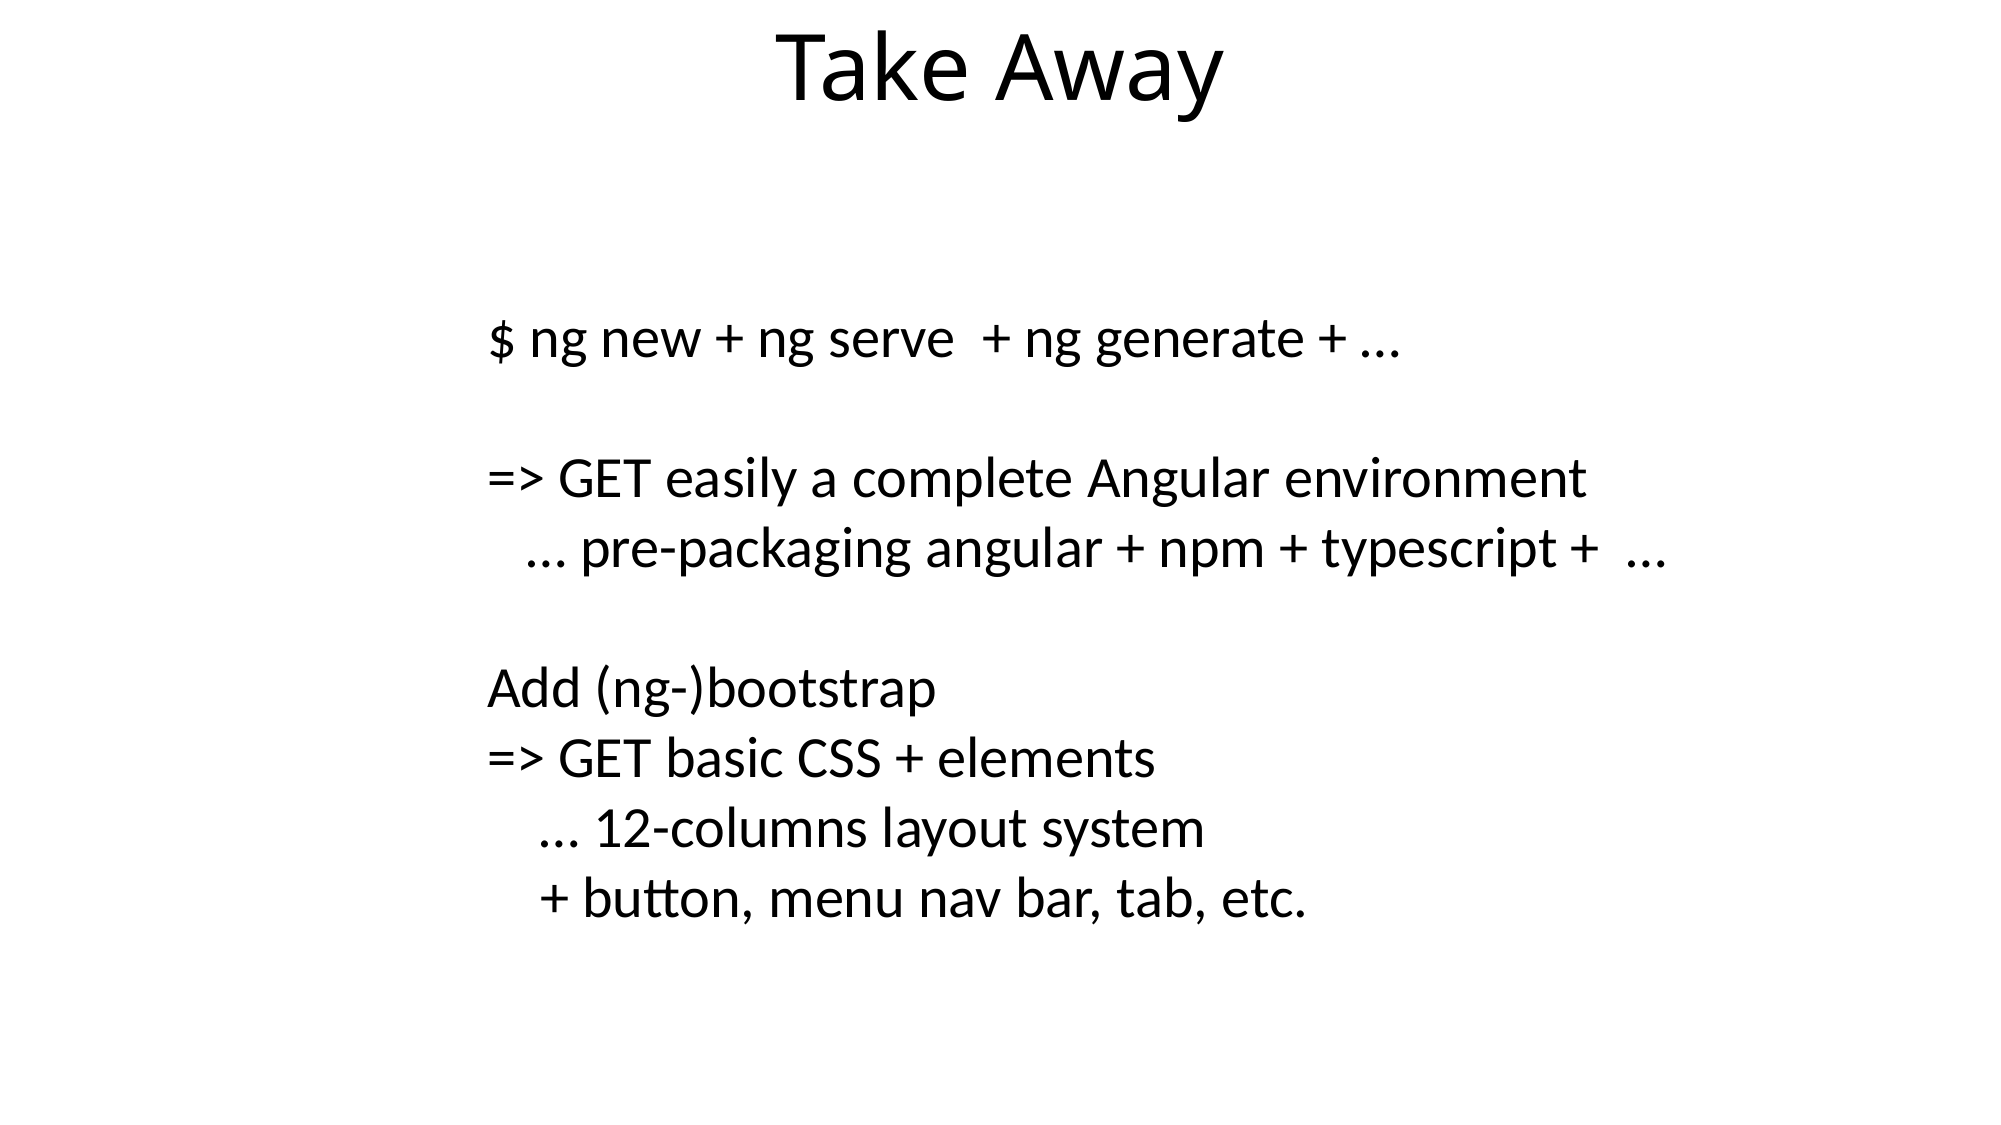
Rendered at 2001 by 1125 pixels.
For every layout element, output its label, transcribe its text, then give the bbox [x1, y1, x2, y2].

title Take Away [137, 0, 1863, 143]
text_box $ ng new + ng serve + ng generate + … => GET easily a complete Angular environment … pre-packaging angular + npm + typescript + … Add (ng-)bootstrap => GET basic CSS + elements … 12-columns layout system + button, menu nav bar, tab, etc. [472, 291, 1683, 937]
